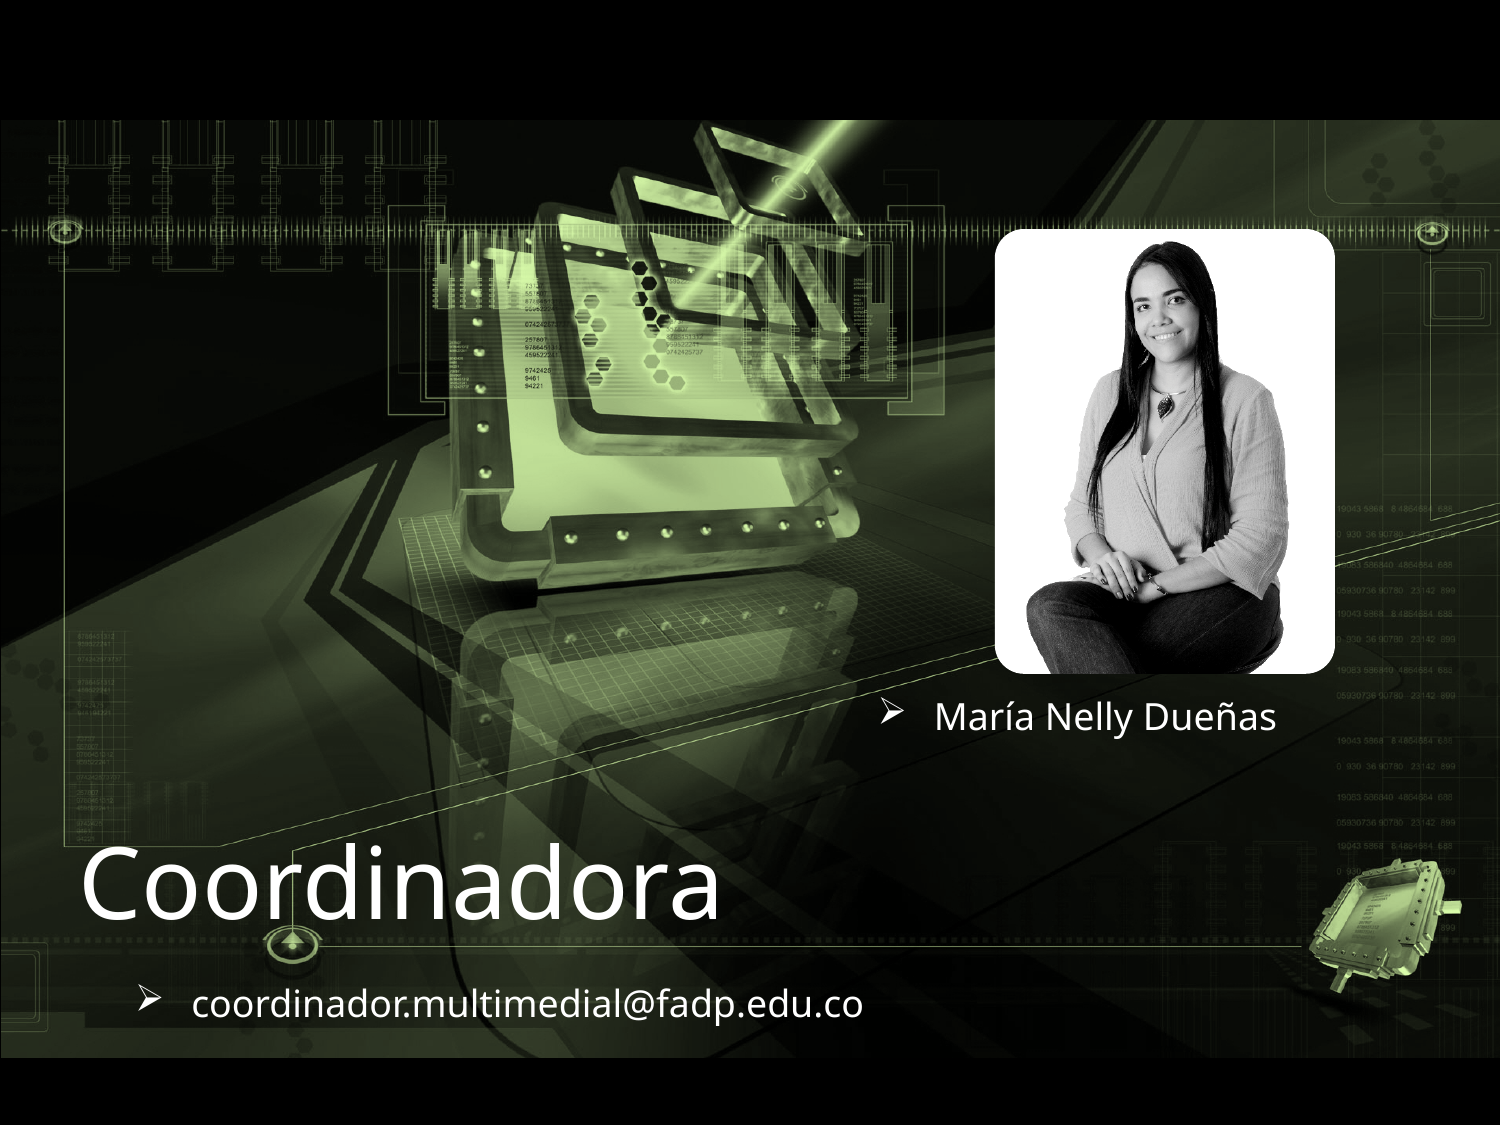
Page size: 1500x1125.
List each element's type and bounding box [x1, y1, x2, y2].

picture [1, 120, 1500, 1058]
